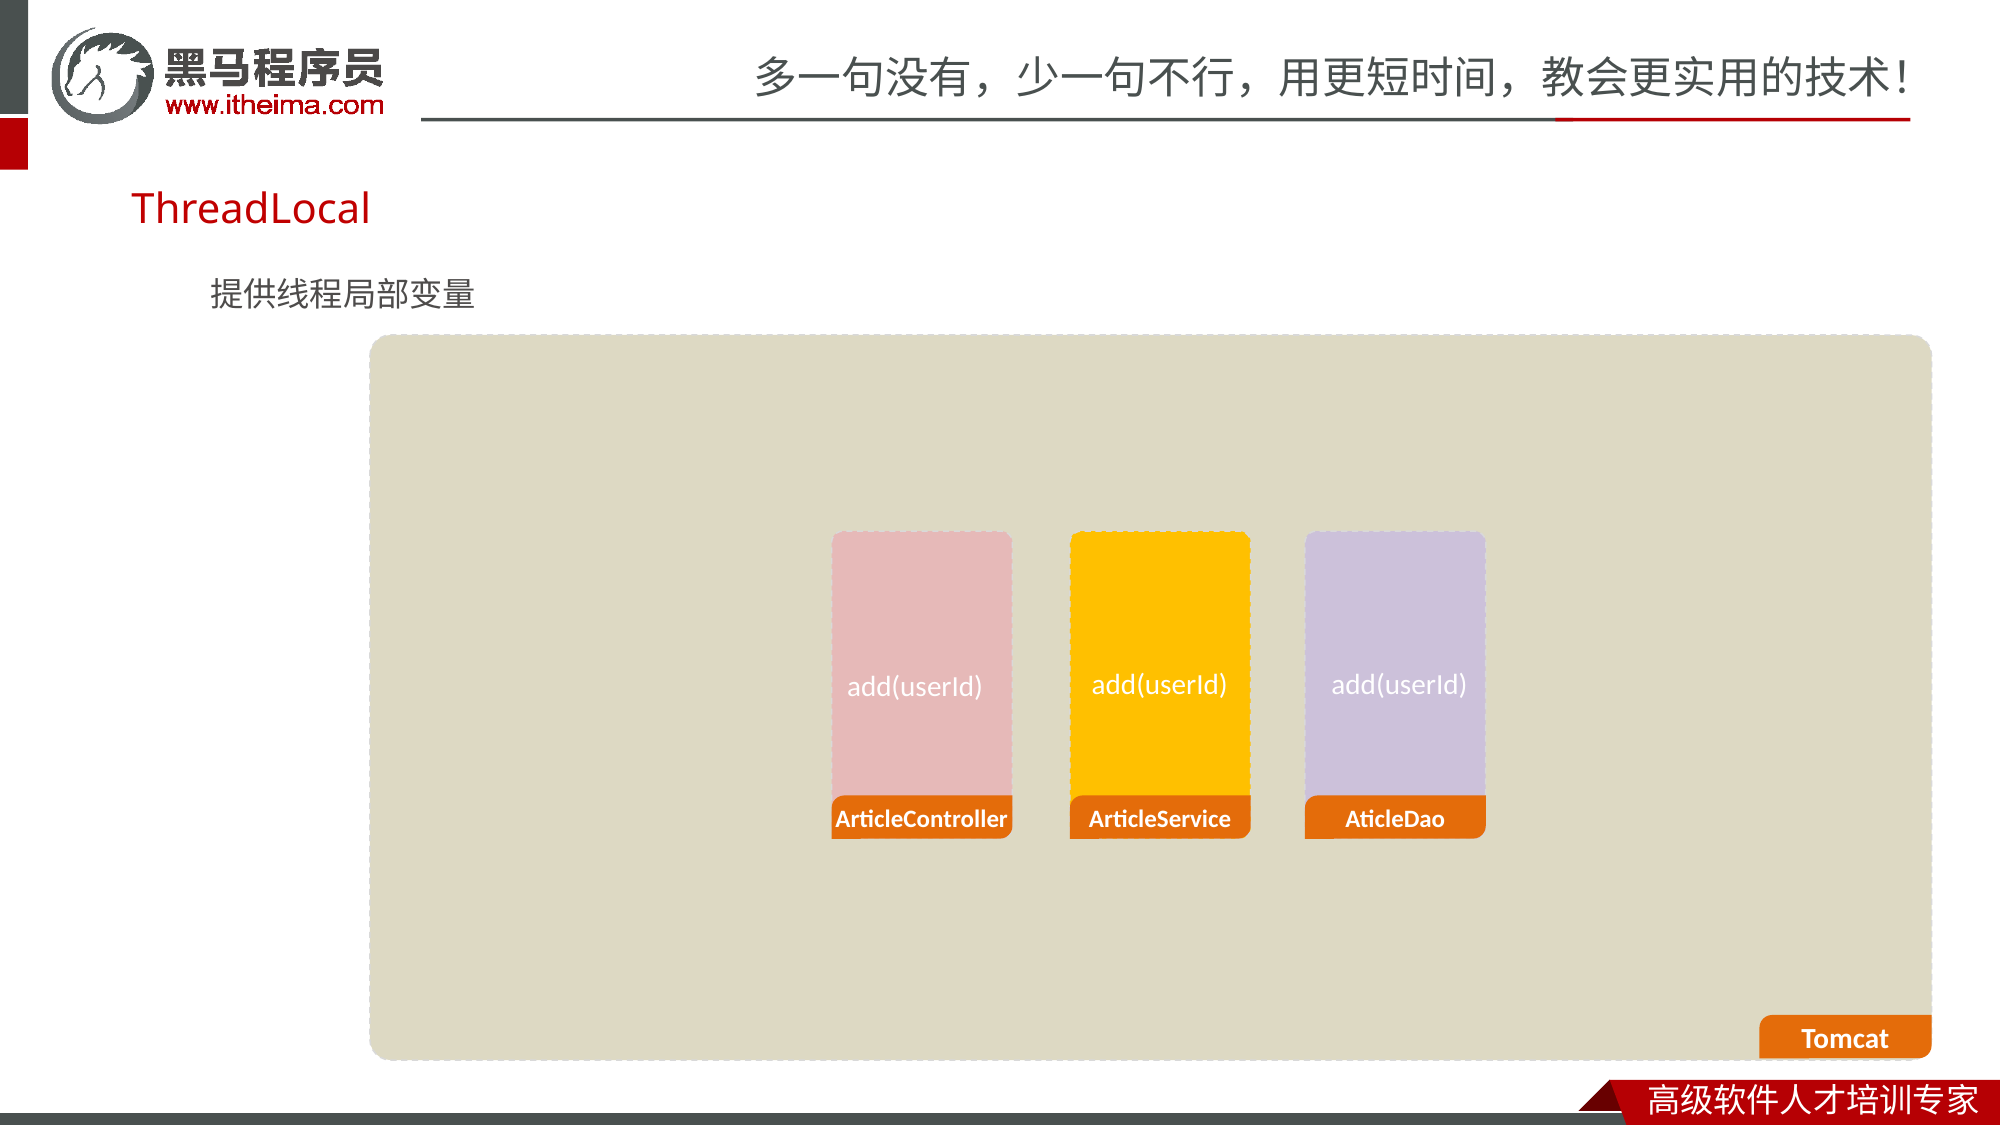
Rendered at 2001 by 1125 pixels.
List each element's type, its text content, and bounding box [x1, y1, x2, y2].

text_box [367, 332, 1934, 1063]
text_box Tomcat [1757, 1012, 1934, 1061]
picture [50, 26, 384, 125]
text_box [1304, 530, 1486, 839]
text_box 提供线程局部变量 [195, 265, 492, 320]
title ThreadLocal [116, 164, 1872, 250]
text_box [1069, 530, 1251, 839]
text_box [831, 530, 1013, 839]
